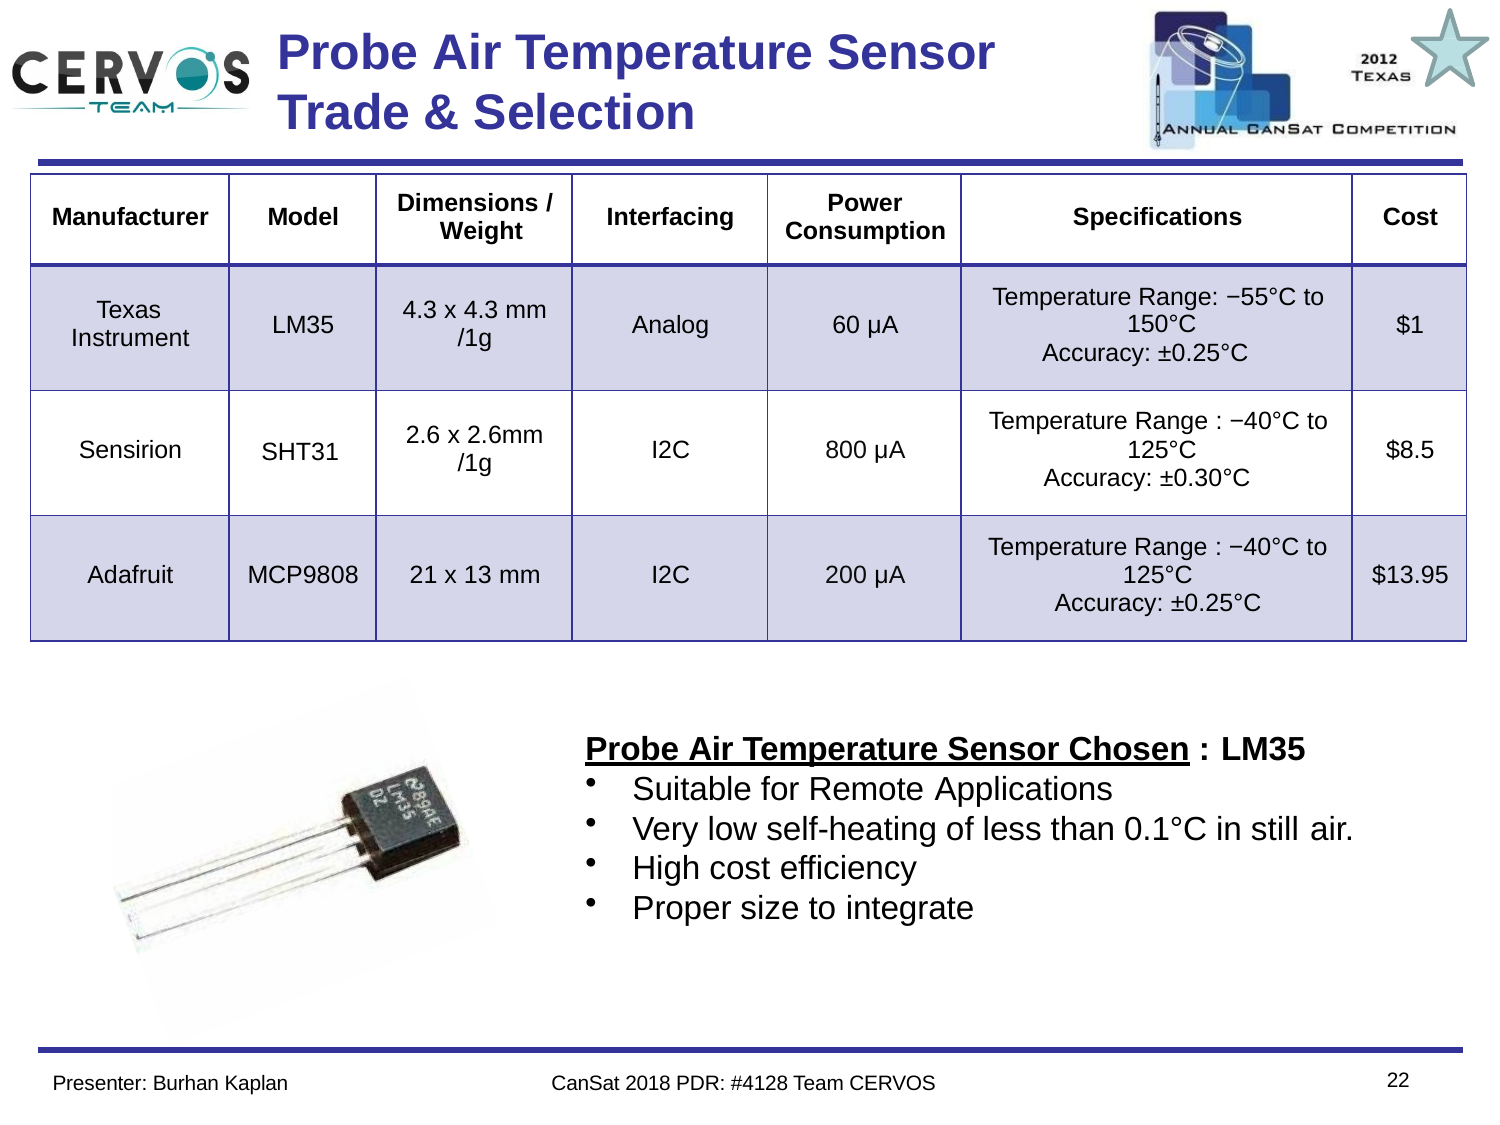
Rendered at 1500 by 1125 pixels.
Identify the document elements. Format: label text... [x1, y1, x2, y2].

text_box [1412, 10, 1488, 86]
table_cell $8.5 [1353, 391, 1466, 515]
table_cell I2C [573, 391, 767, 515]
table_cell Temperature Range : −40°C to 125°C Accuracy: ±0.25°C [962, 516, 1351, 640]
text_box [12, 12, 251, 157]
table_header Manufacturer [31, 175, 228, 263]
table_cell SHT31 [230, 391, 375, 515]
text_box Probe Air Temperature Sensor Chosen : LM35 Suitable for Remote Applications Very low self-heating of less than 0.1°C in still air. High cost efficiency Proper size to integrate [583, 724, 1365, 927]
slide_number 19 [1369, 1066, 1415, 1125]
table_header Cost [1353, 175, 1466, 263]
table_cell 800 μA [768, 391, 960, 515]
table_cell Temperature Range: −55°C to 150°C Accuracy: ±0.25°C [962, 267, 1351, 390]
table_cell $1 [1353, 267, 1466, 390]
table_cell Analog [573, 267, 767, 390]
table_header Power Consumption [768, 175, 960, 263]
text_box [12, 47, 250, 113]
table_header Model [230, 175, 375, 263]
table_header Interfacing [573, 175, 767, 263]
table_header Specifications [962, 175, 1351, 263]
table_cell 4.3 x 4.3 mm /1g [377, 267, 571, 390]
footer CanSat 2018 PDR: #4128 Team CERVOS [549, 1069, 951, 1125]
table_cell $13.95 [1353, 516, 1466, 640]
text_box [1337, 37, 1426, 101]
table_cell Adafruit [31, 516, 228, 640]
table_cell 2.6 x 2.6mm /1g [377, 391, 571, 515]
table_cell I2C [573, 516, 767, 640]
text_box Presenter: Burhan Kaplan [50, 1069, 299, 1095]
table_cell Temperature Range : −40°C to 125°C Accuracy: ±0.30°C [962, 391, 1351, 515]
table_cell 60 μA [768, 267, 960, 390]
table_header Dimensions / Weight [377, 175, 571, 263]
title Probe Air Temperature Sensor Trade & Selection [275, 17, 1005, 173]
table_cell MCP9808 [230, 516, 375, 640]
text_box [112, 676, 496, 1044]
text_box [1142, 1, 1458, 156]
table_cell 21 x 13 mm [377, 516, 571, 640]
table_cell 200 μA [768, 516, 960, 640]
table_cell LM35 [230, 267, 375, 390]
table_cell Sensirion [31, 391, 228, 515]
table_cell Texas Instrument [31, 267, 228, 390]
